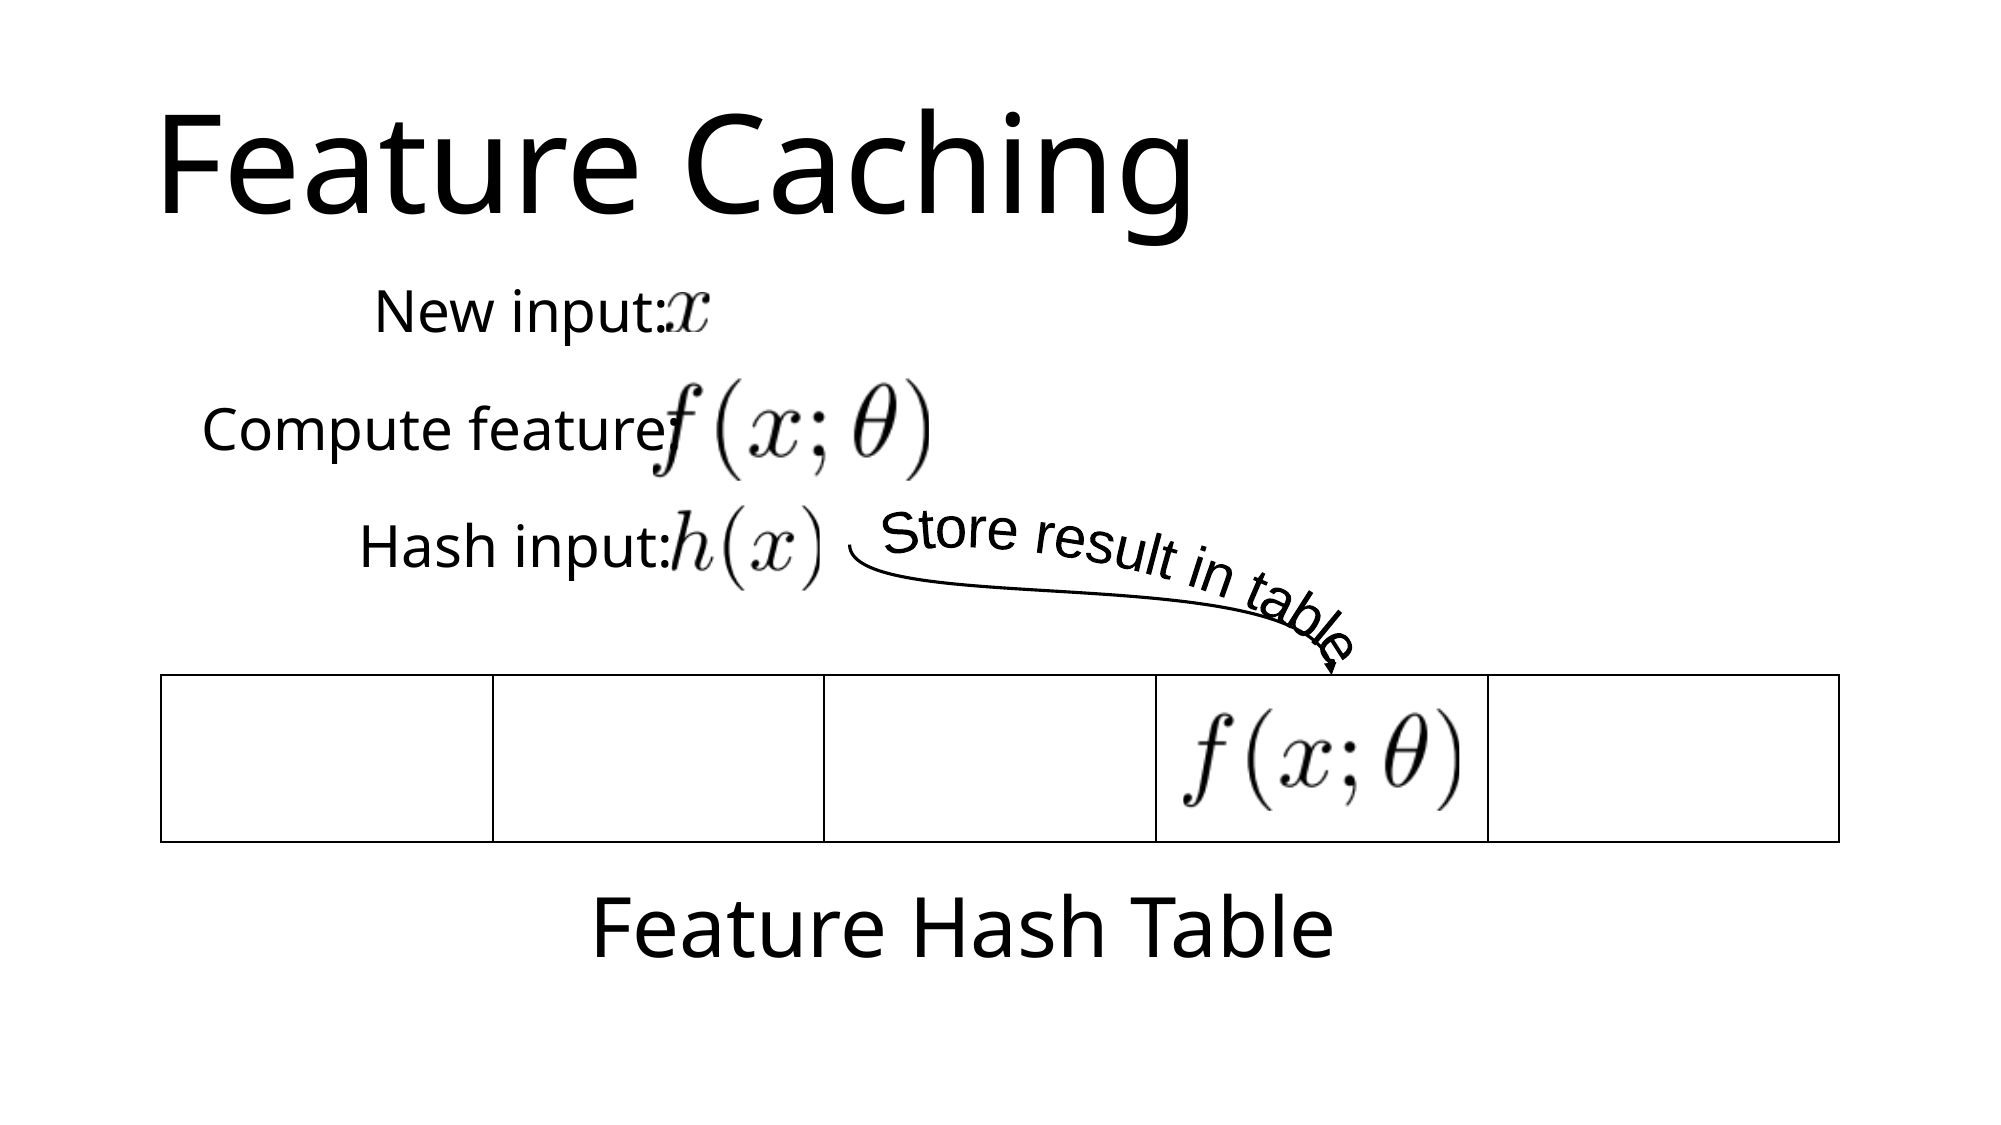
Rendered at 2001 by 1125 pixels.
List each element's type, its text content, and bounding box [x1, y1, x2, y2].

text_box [845, 543, 1354, 682]
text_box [371, 501, 820, 591]
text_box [221, 377, 929, 481]
title Feature Caching [137, 59, 1863, 278]
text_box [376, 267, 710, 354]
picture [1183, 707, 1460, 811]
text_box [160, 675, 1840, 984]
